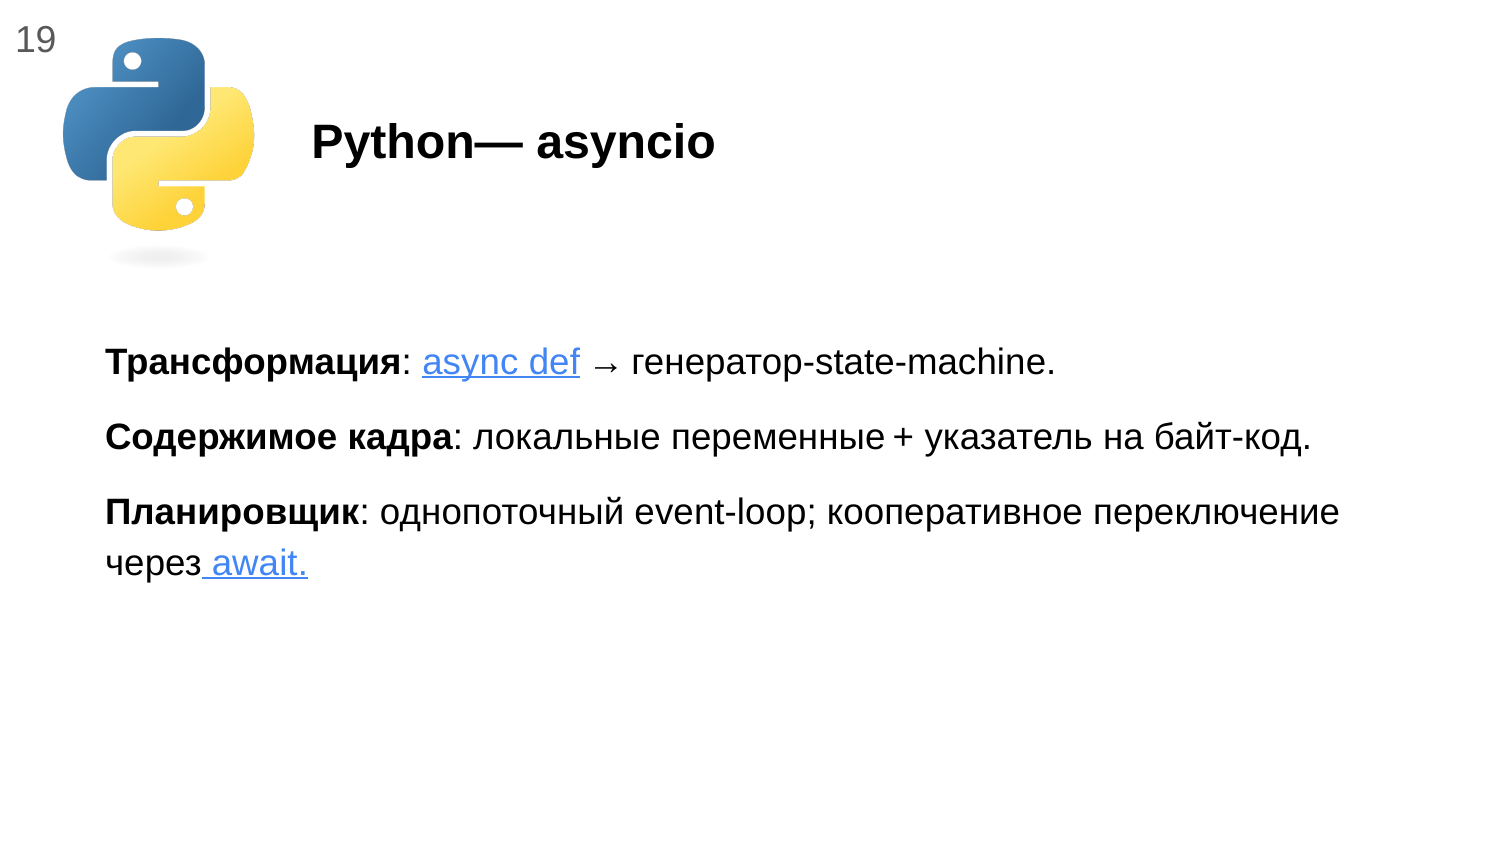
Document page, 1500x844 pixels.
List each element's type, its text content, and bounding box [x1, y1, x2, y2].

picture [62, 38, 274, 270]
text_box 19 [0, 0, 93, 75]
list Трансформация: async def → генератор‑state‑machine. Содержимое кадра: локальные переменные + указатель на байт‑код. Планировщик: однопоточный event‑loop; кооперативное переключение через await. [90, 315, 1440, 600]
title Python— asyncio [296, 95, 1473, 189]
